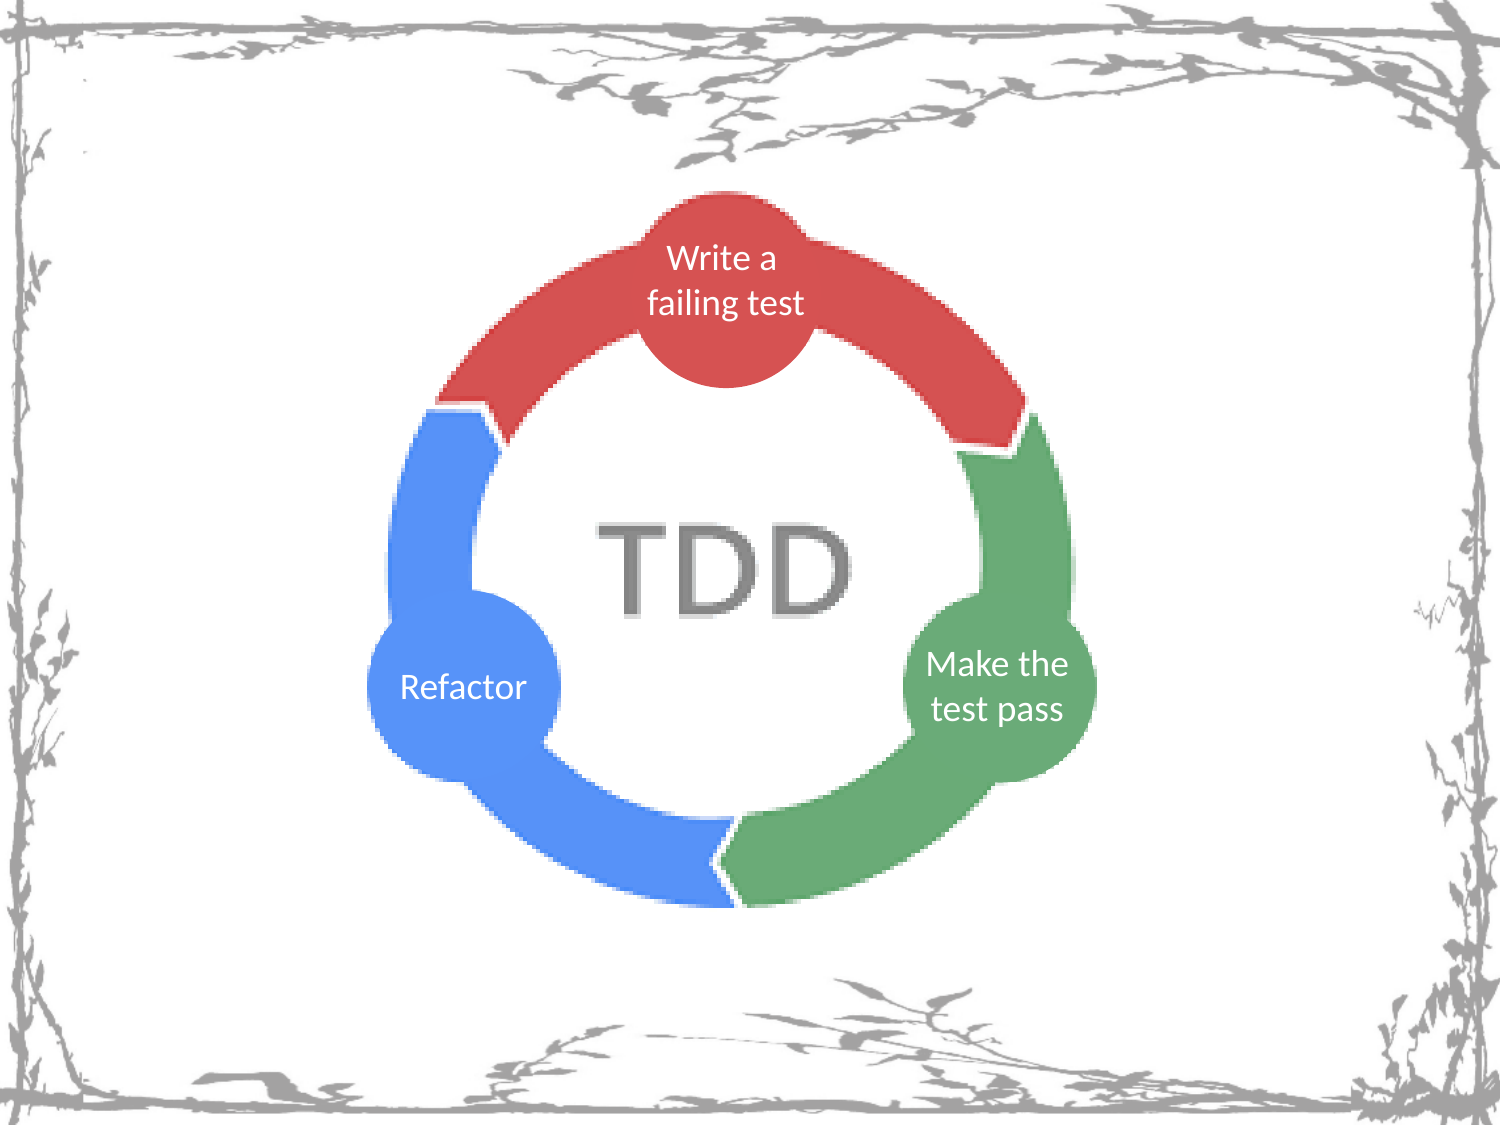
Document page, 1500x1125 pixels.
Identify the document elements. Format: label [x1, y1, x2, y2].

picture [144, 179, 1308, 946]
